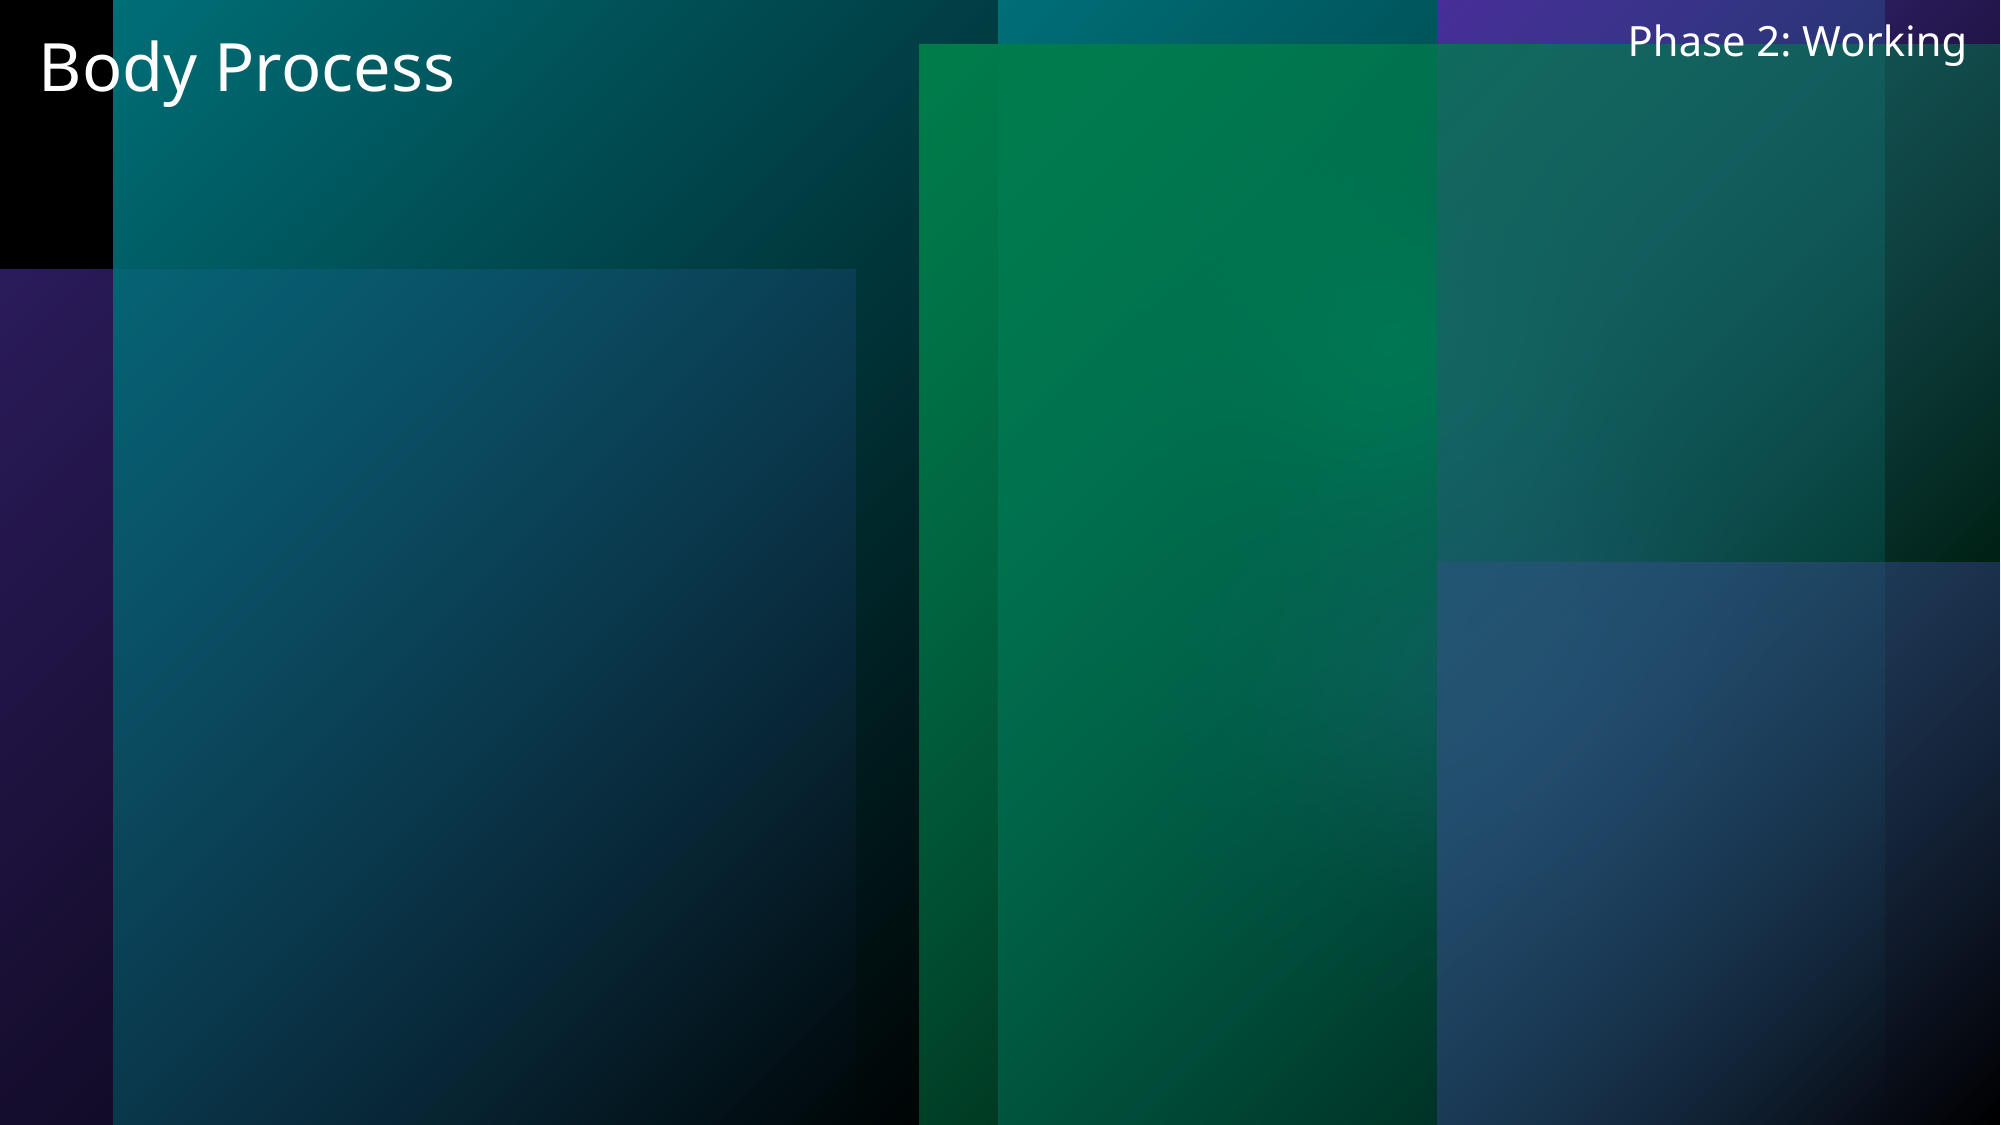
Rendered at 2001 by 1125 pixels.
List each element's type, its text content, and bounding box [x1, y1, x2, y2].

text_box Body Process [23, 17, 823, 113]
text_box Phase 2: Working [1613, 7, 1992, 73]
